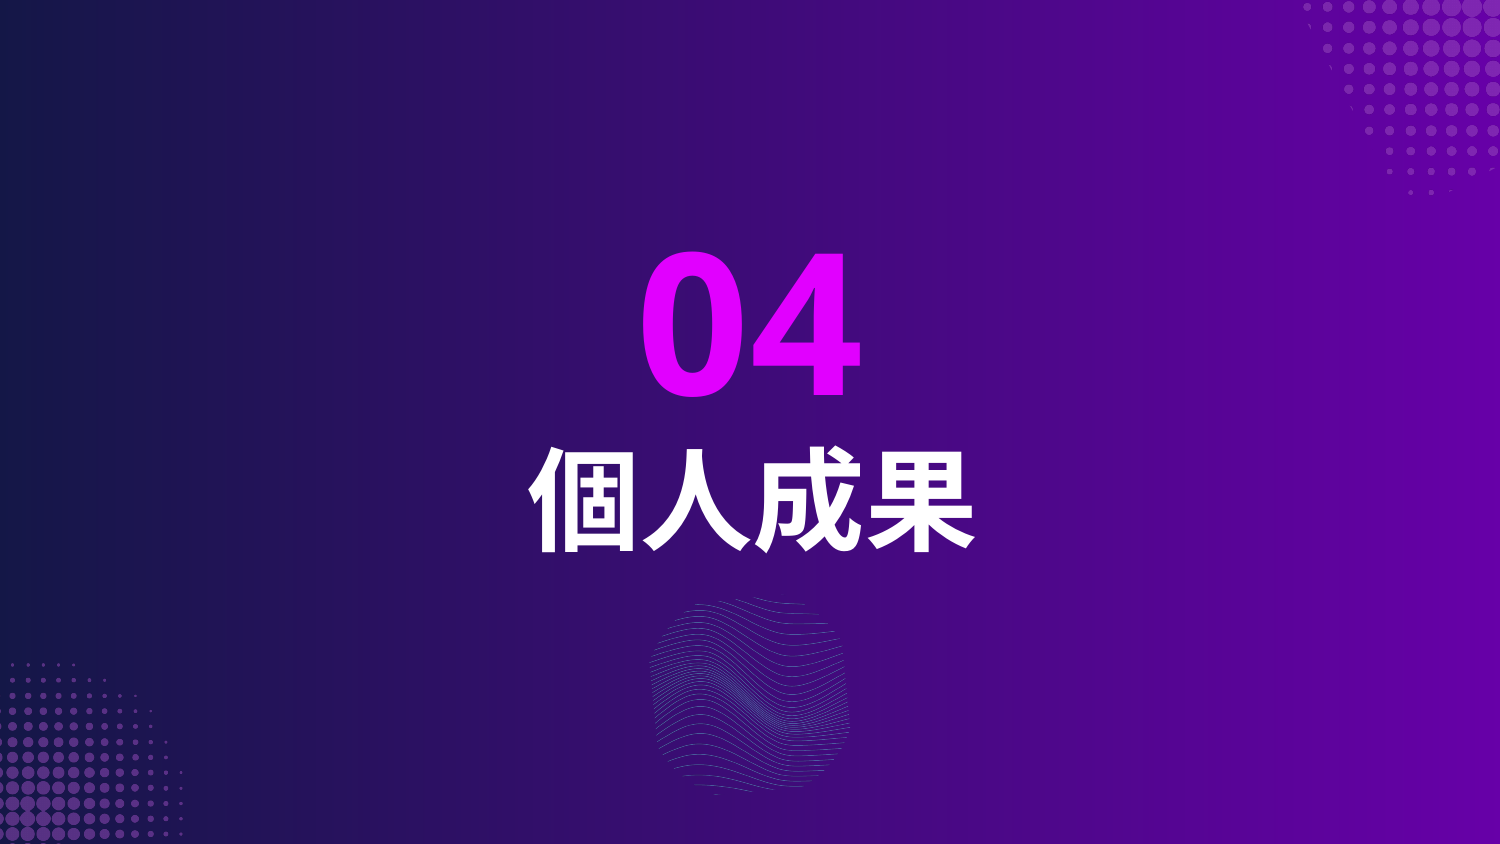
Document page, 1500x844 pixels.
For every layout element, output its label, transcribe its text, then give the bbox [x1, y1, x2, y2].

text_box [644, 605, 856, 801]
text_box 個人成果 [159, 406, 1346, 605]
text_box 04 [452, 218, 1048, 406]
text_box [1295, 0, 1500, 215]
text_box [0, 663, 183, 844]
